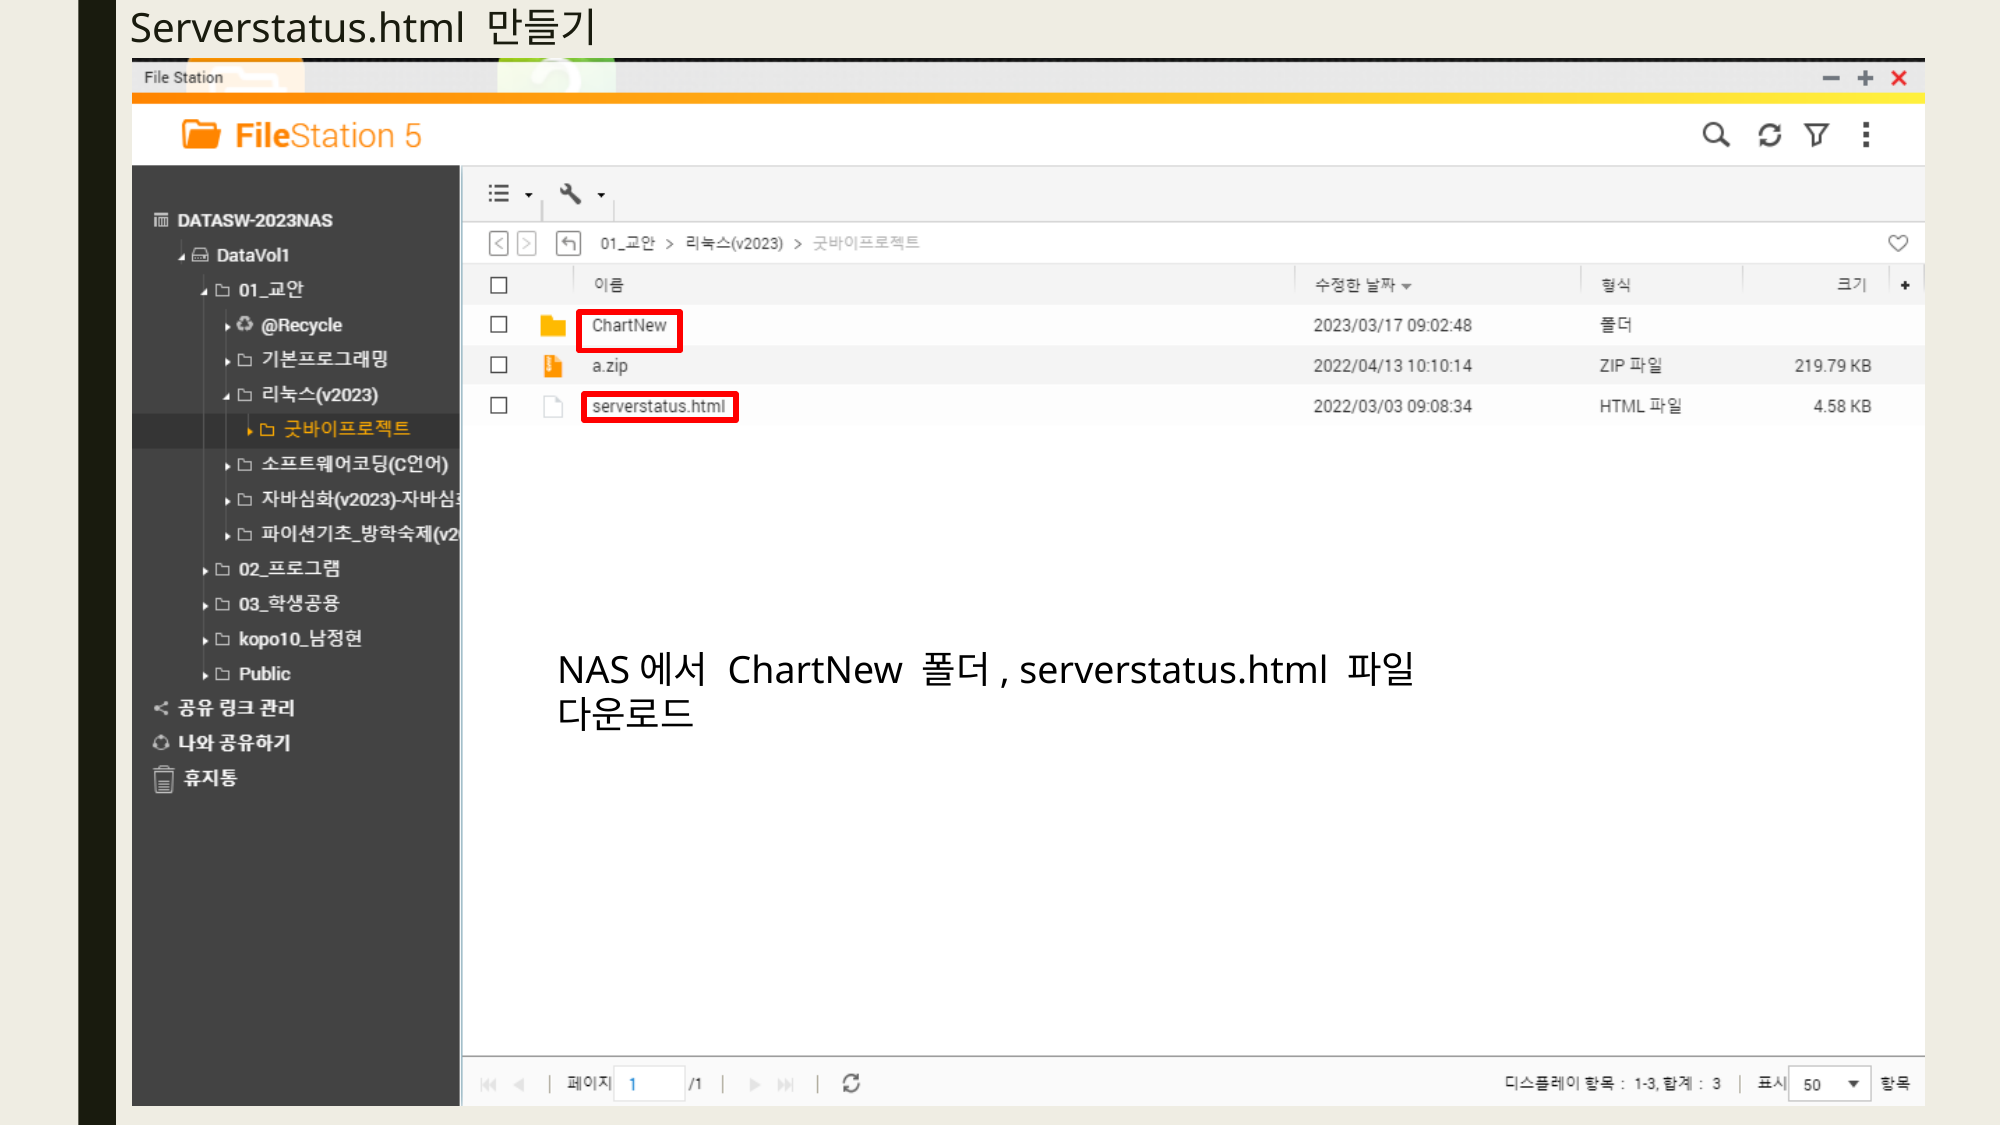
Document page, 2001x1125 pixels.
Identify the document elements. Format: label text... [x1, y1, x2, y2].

title Serverstatus.html 만들기 [115, 0, 1691, 59]
picture [132, 58, 1925, 1106]
